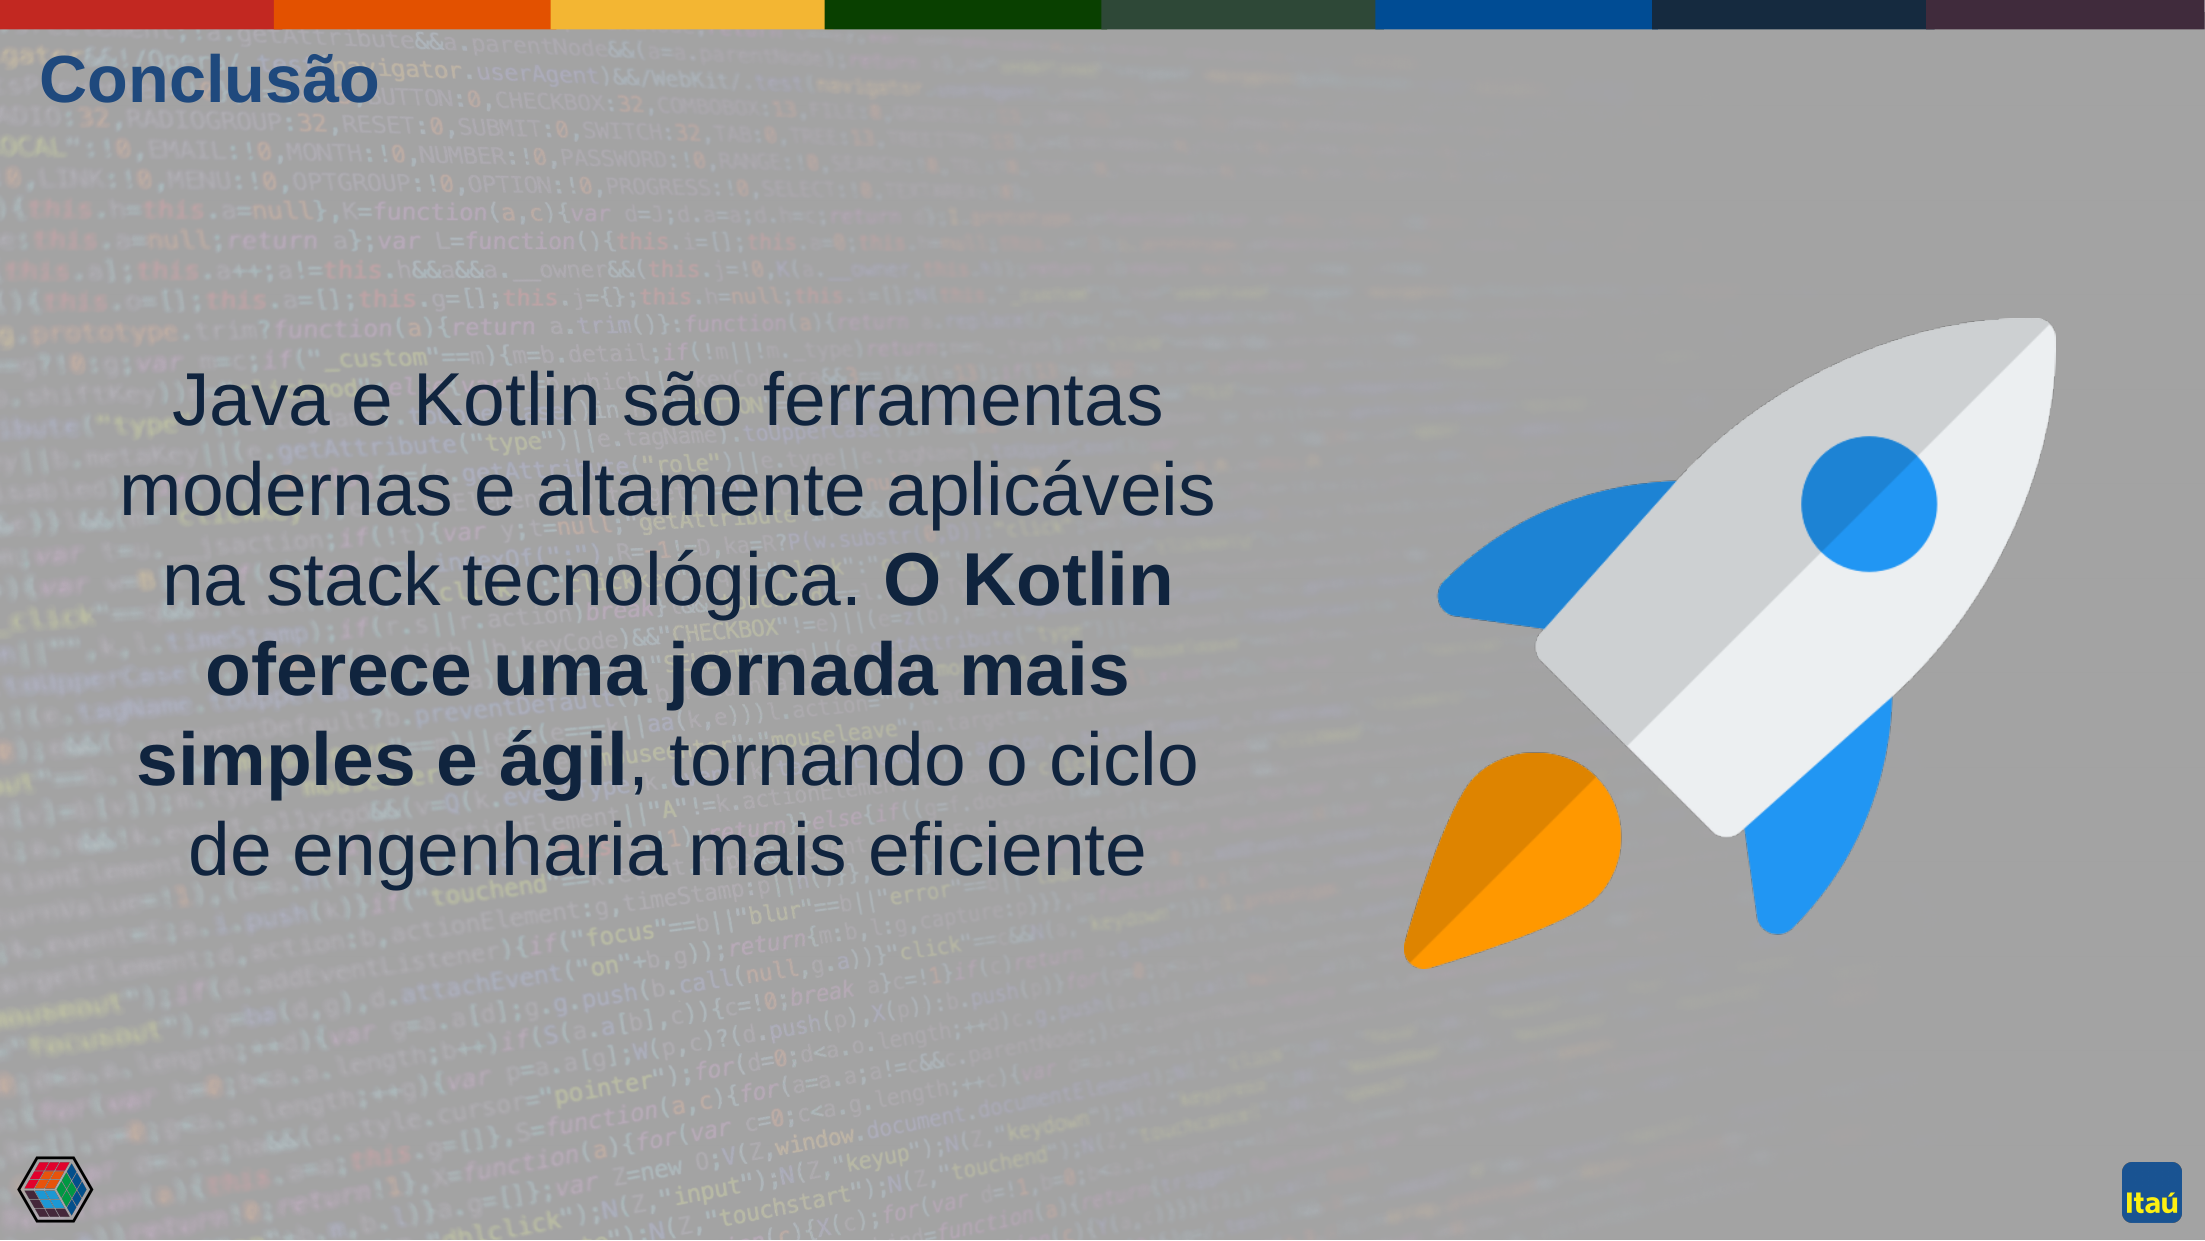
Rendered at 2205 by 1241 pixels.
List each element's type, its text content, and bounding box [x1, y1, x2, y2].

text_box Java e Kotlin são ferramentas modernas e altamente aplicáveis na stack tecnológica. O Kotlin oferece uma jornada mais simples e ágil, tornando o ciclo de engenharia mais eficiente [88, 294, 1248, 945]
picture [2122, 1162, 2182, 1223]
picture [15, 1149, 95, 1229]
picture [1404, 318, 2056, 970]
text_box Conclusão [39, 25, 1587, 127]
